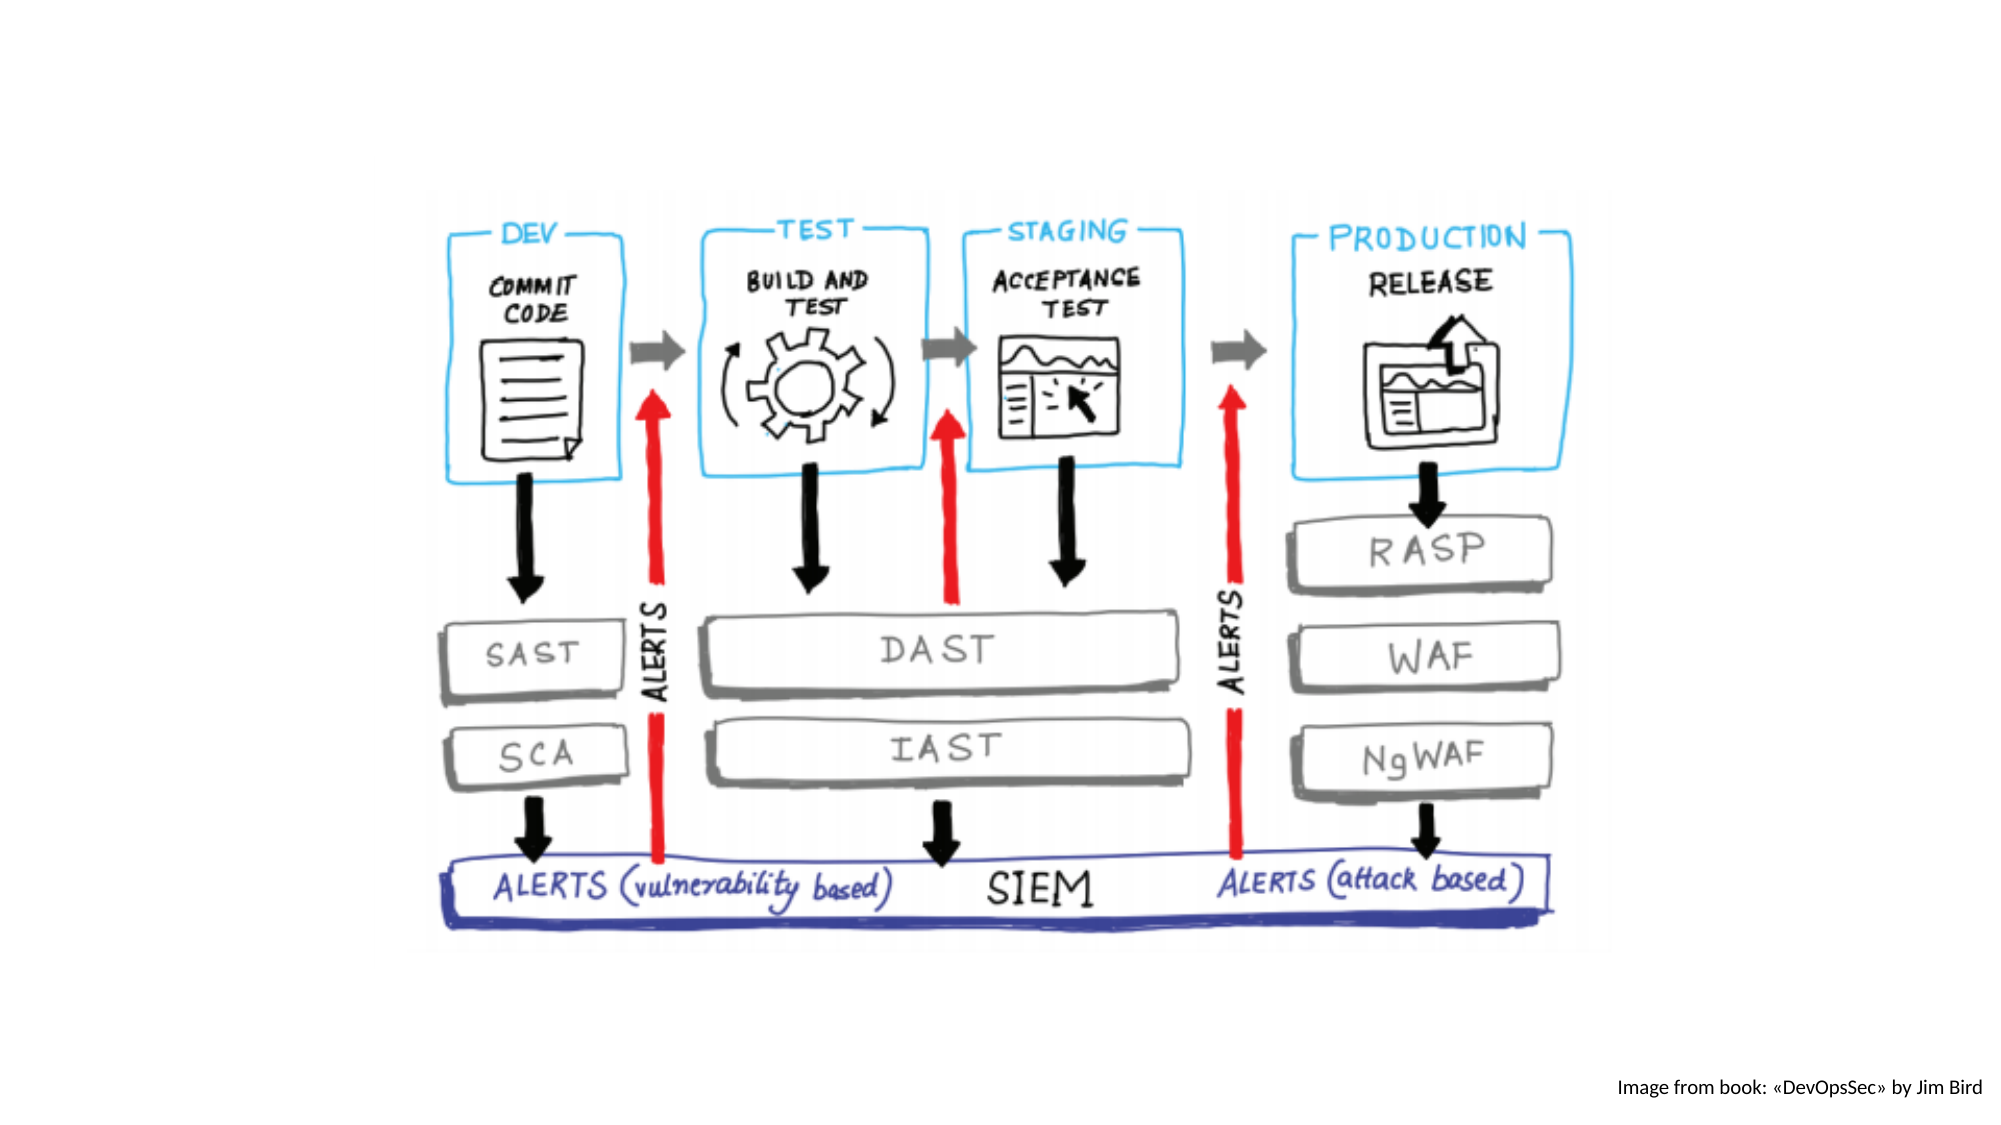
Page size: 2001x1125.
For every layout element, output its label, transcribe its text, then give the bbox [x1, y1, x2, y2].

picture [373, 156, 1626, 969]
text_box Image from book: «DevOpsSec» by Jim Bird [1602, 1066, 1999, 1107]
